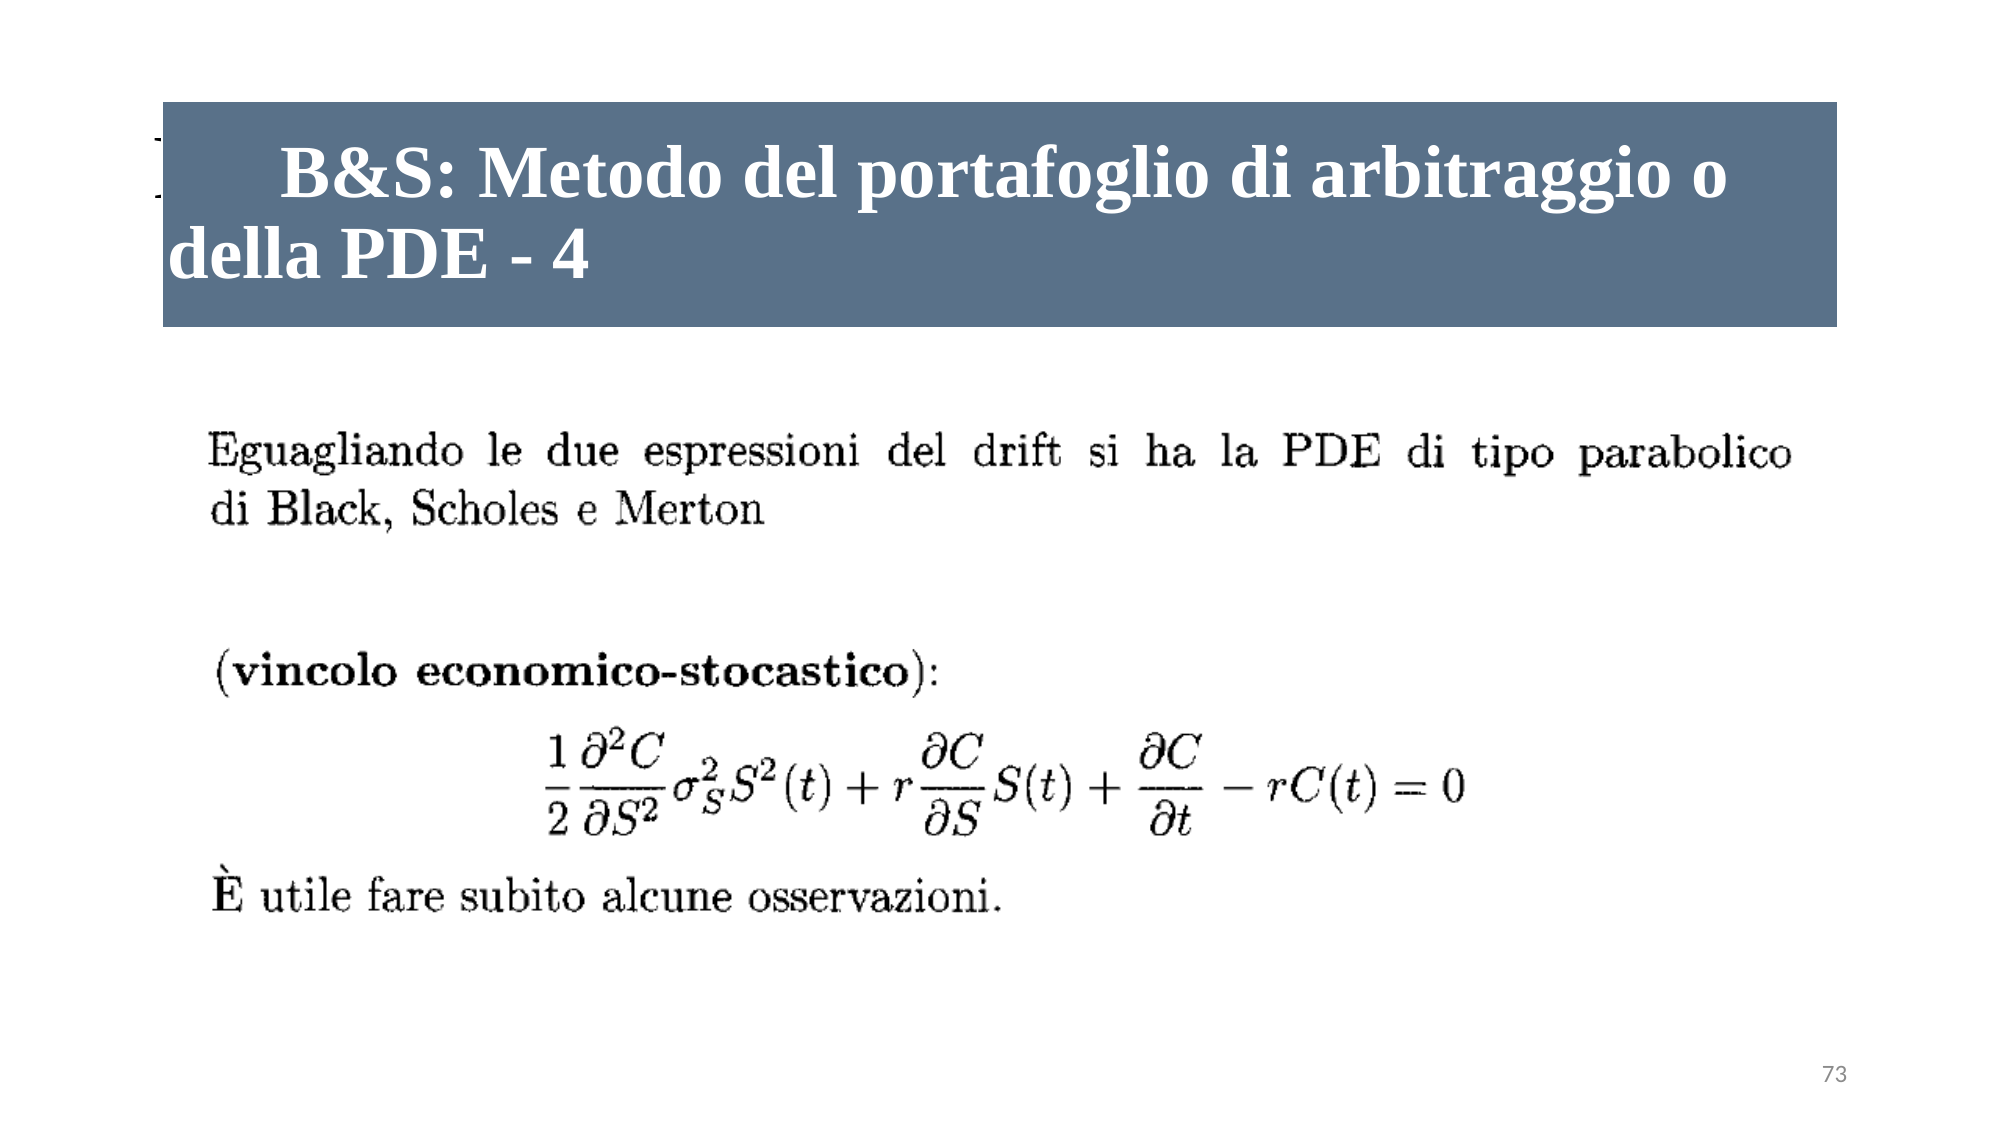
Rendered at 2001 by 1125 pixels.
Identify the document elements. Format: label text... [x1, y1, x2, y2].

text_box B&S: Metodo del portafoglio di arbitraggio o della PDE - 4 [161, 100, 1838, 328]
picture [202, 486, 774, 537]
picture [172, 637, 1518, 928]
title Processi Stocastici [137, 59, 1863, 278]
slide_number 73 [1412, 1042, 1863, 1103]
picture [190, 405, 1810, 485]
